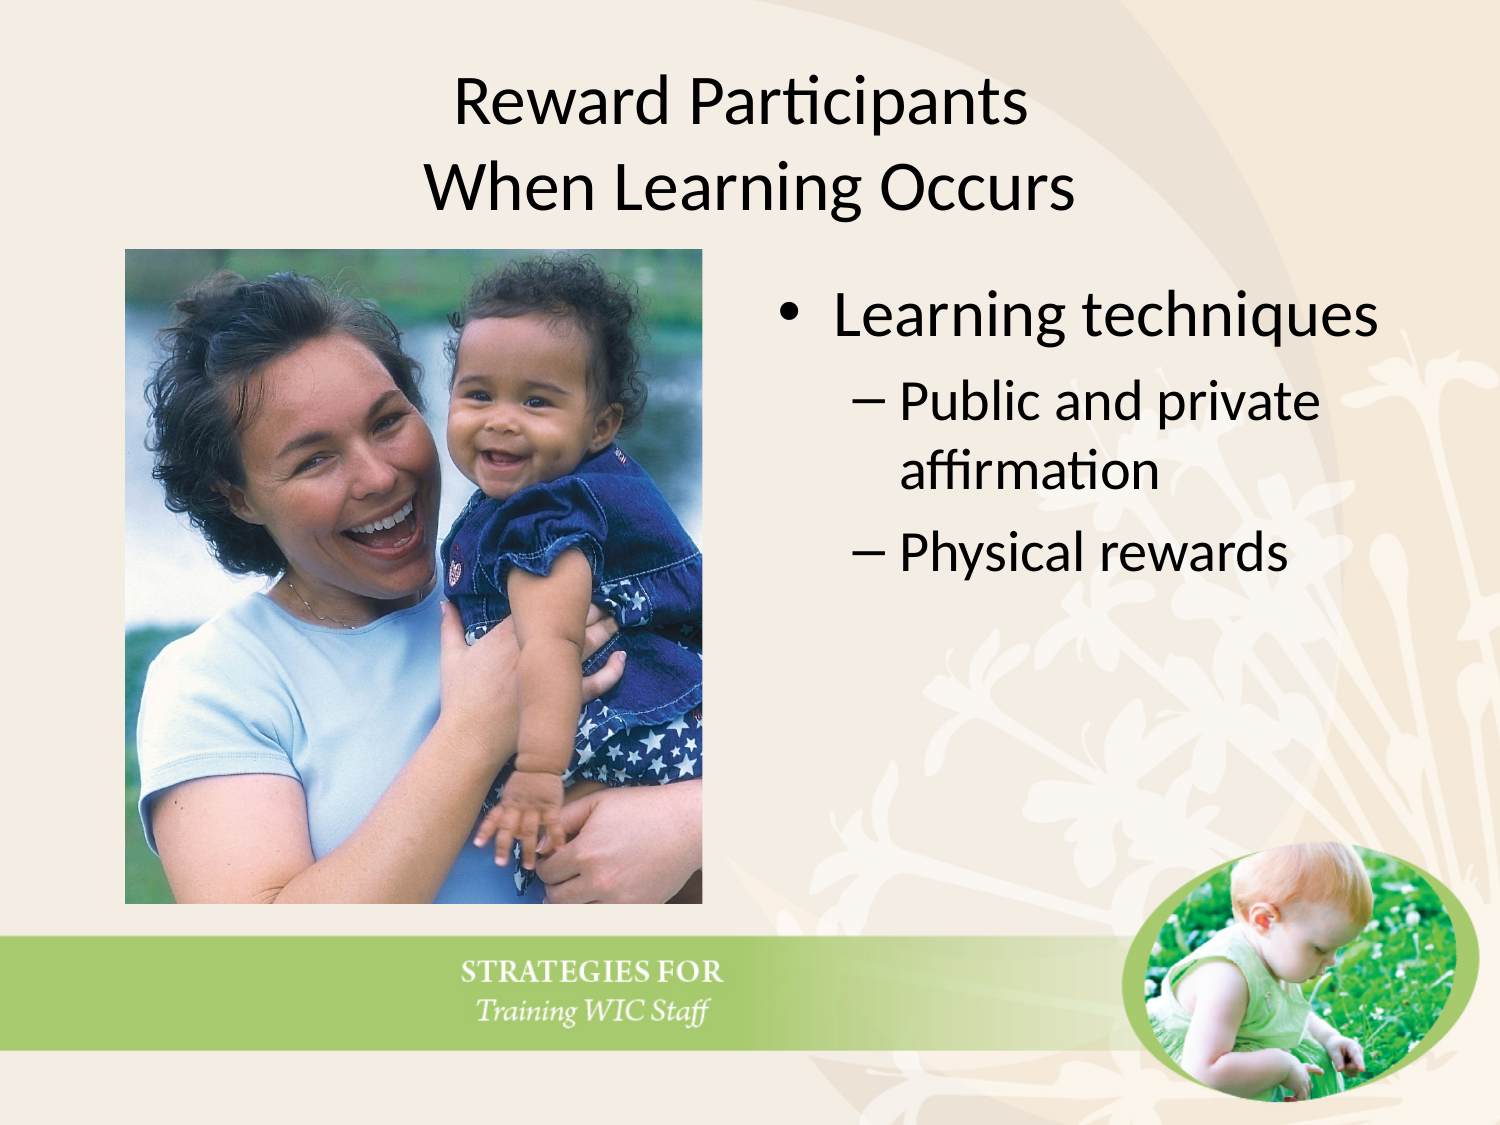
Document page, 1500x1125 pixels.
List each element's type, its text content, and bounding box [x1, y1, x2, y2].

list Learning techniques Public and private affirmation Physical rewards [762, 262, 1425, 1005]
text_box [124, 249, 703, 904]
title Reward Participants When Learning Occurs [75, 45, 1425, 233]
picture [0, 0, 1500, 1125]
